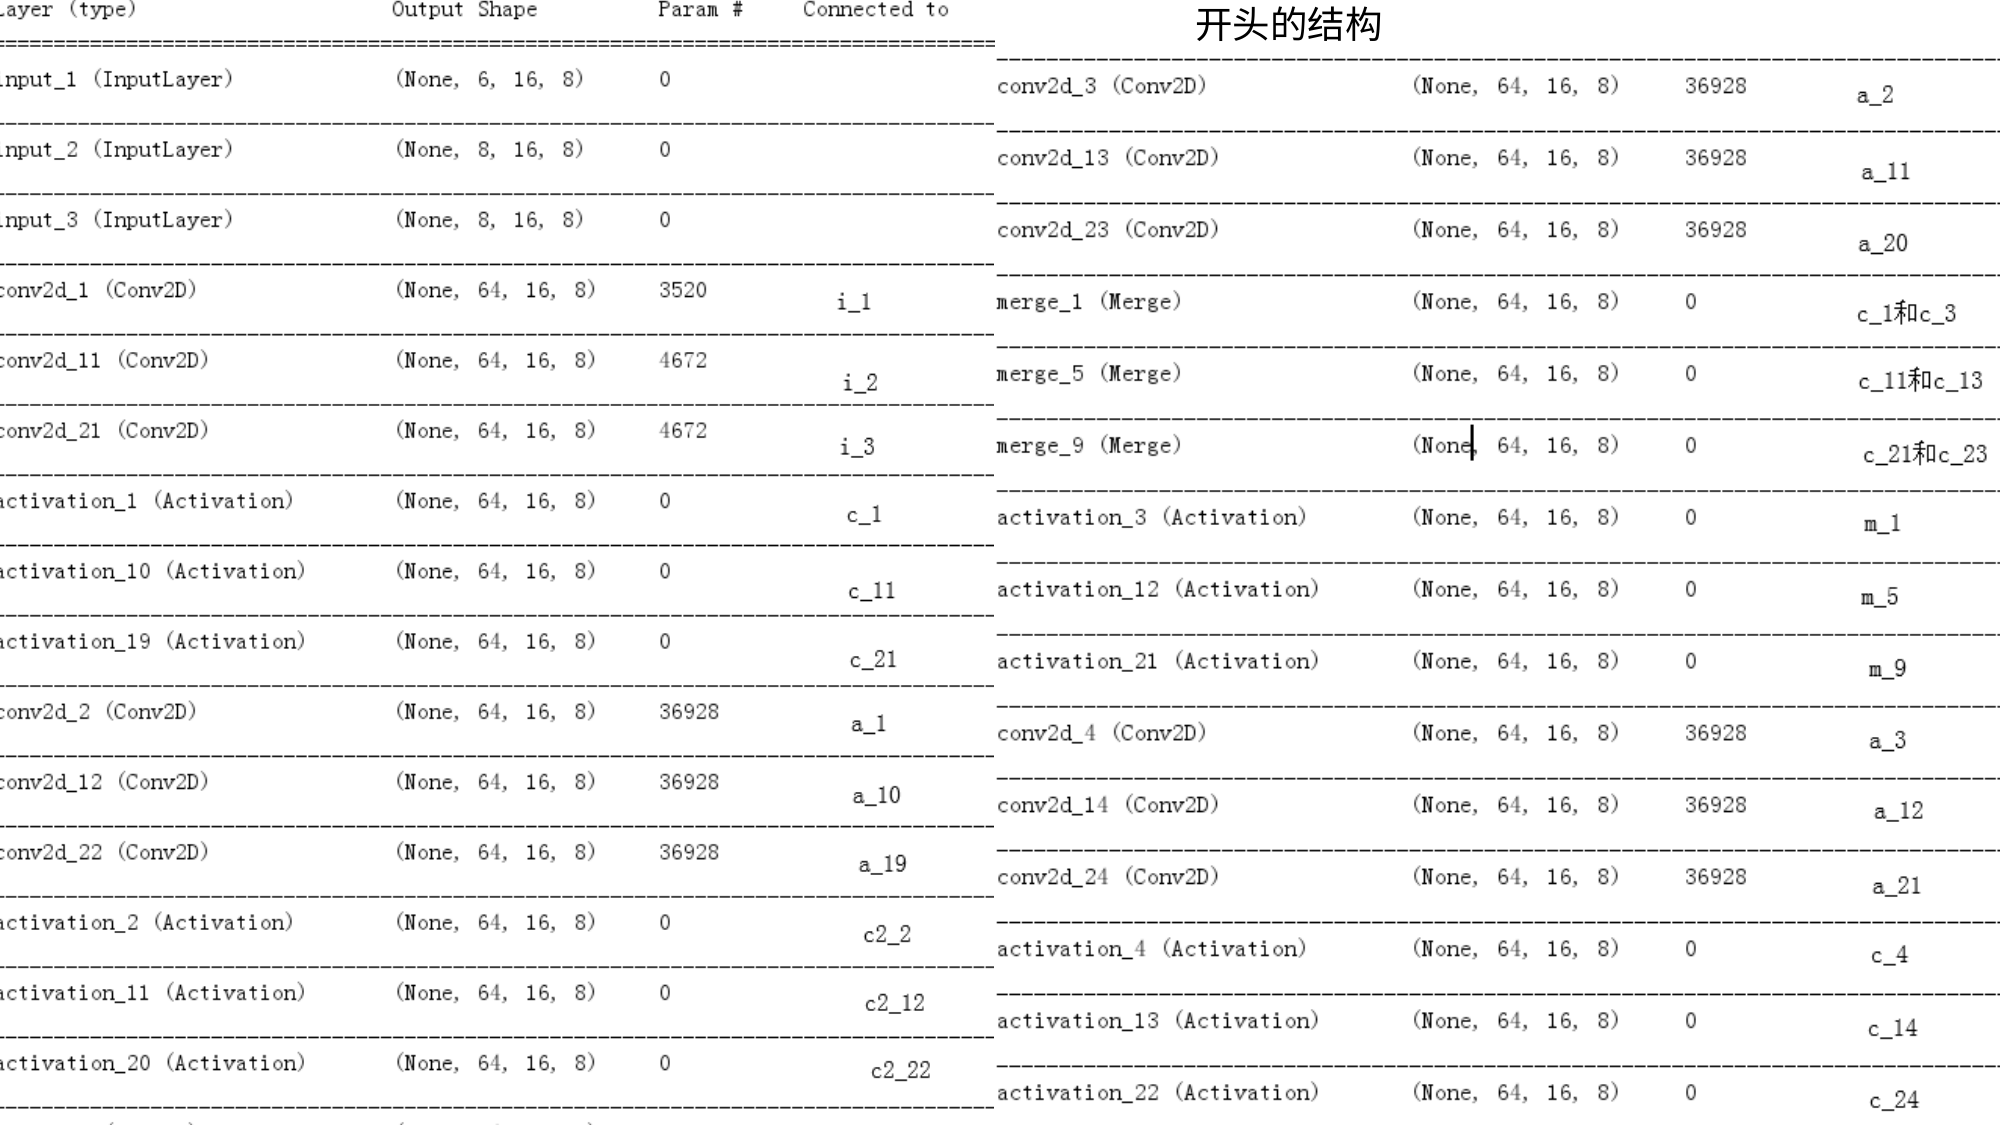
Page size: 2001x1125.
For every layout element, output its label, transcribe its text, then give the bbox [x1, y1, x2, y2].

text_box 开头的结构 [1180, 0, 1893, 54]
picture [0, 0, 2000, 1125]
